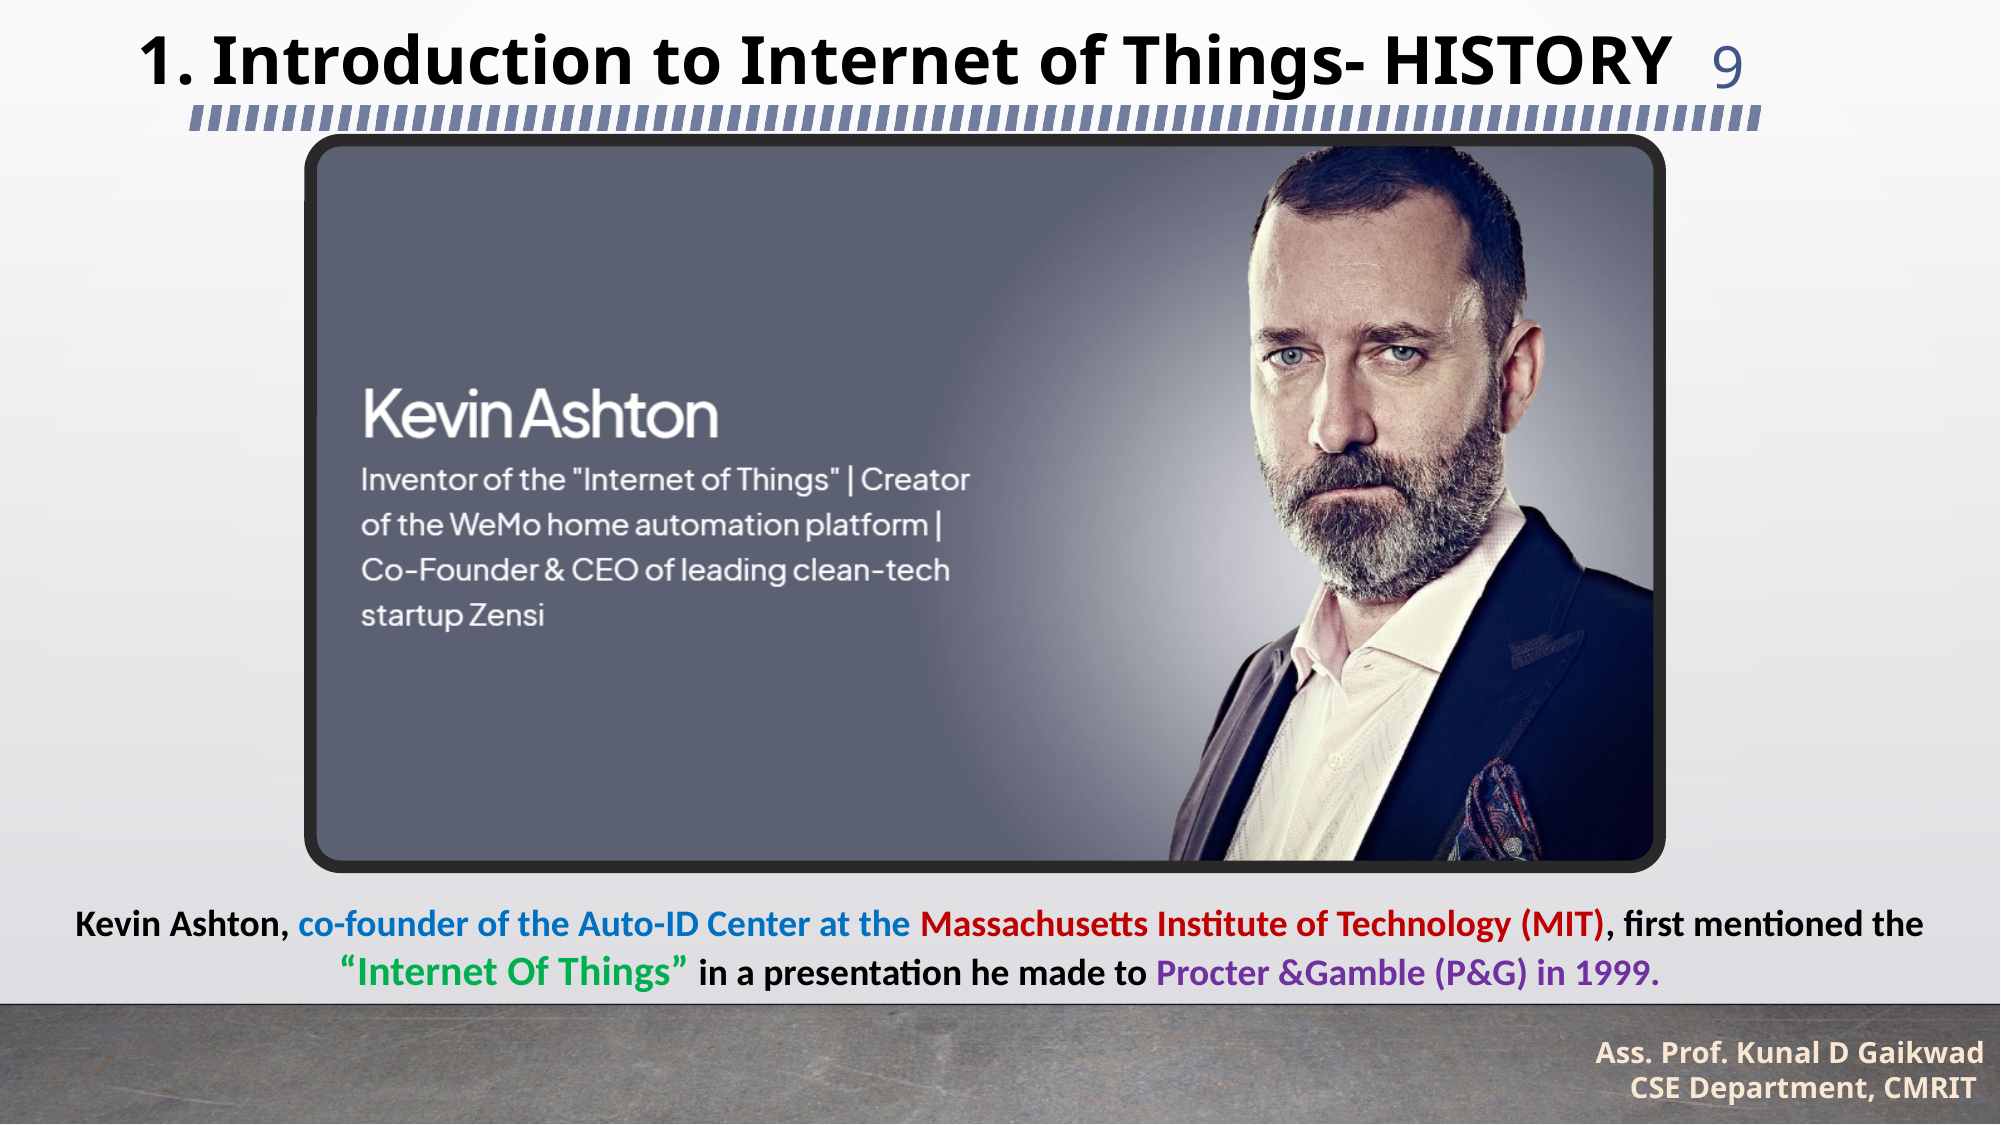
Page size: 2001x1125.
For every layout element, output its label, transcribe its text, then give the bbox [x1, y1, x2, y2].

slide_number 9 [1694, 22, 1760, 106]
picture [310, 139, 1660, 868]
text_box Kevin Ashton, co-founder of the Auto-ID Center at the Massachusetts Institute of Technology (MIT), first mentioned the “Internet Of Things” in a presentation he made to Procter &Gamble (P&G) in 1999. [38, 891, 1962, 1001]
text_box Ass. Prof. Kunal D Gaikwad CSE Department, CMRIT [1188, 1026, 2000, 1125]
picture [0, 1004, 2000, 1124]
text_box 1. Introduction to Internet of Things- HISTORY [118, 19, 1694, 192]
